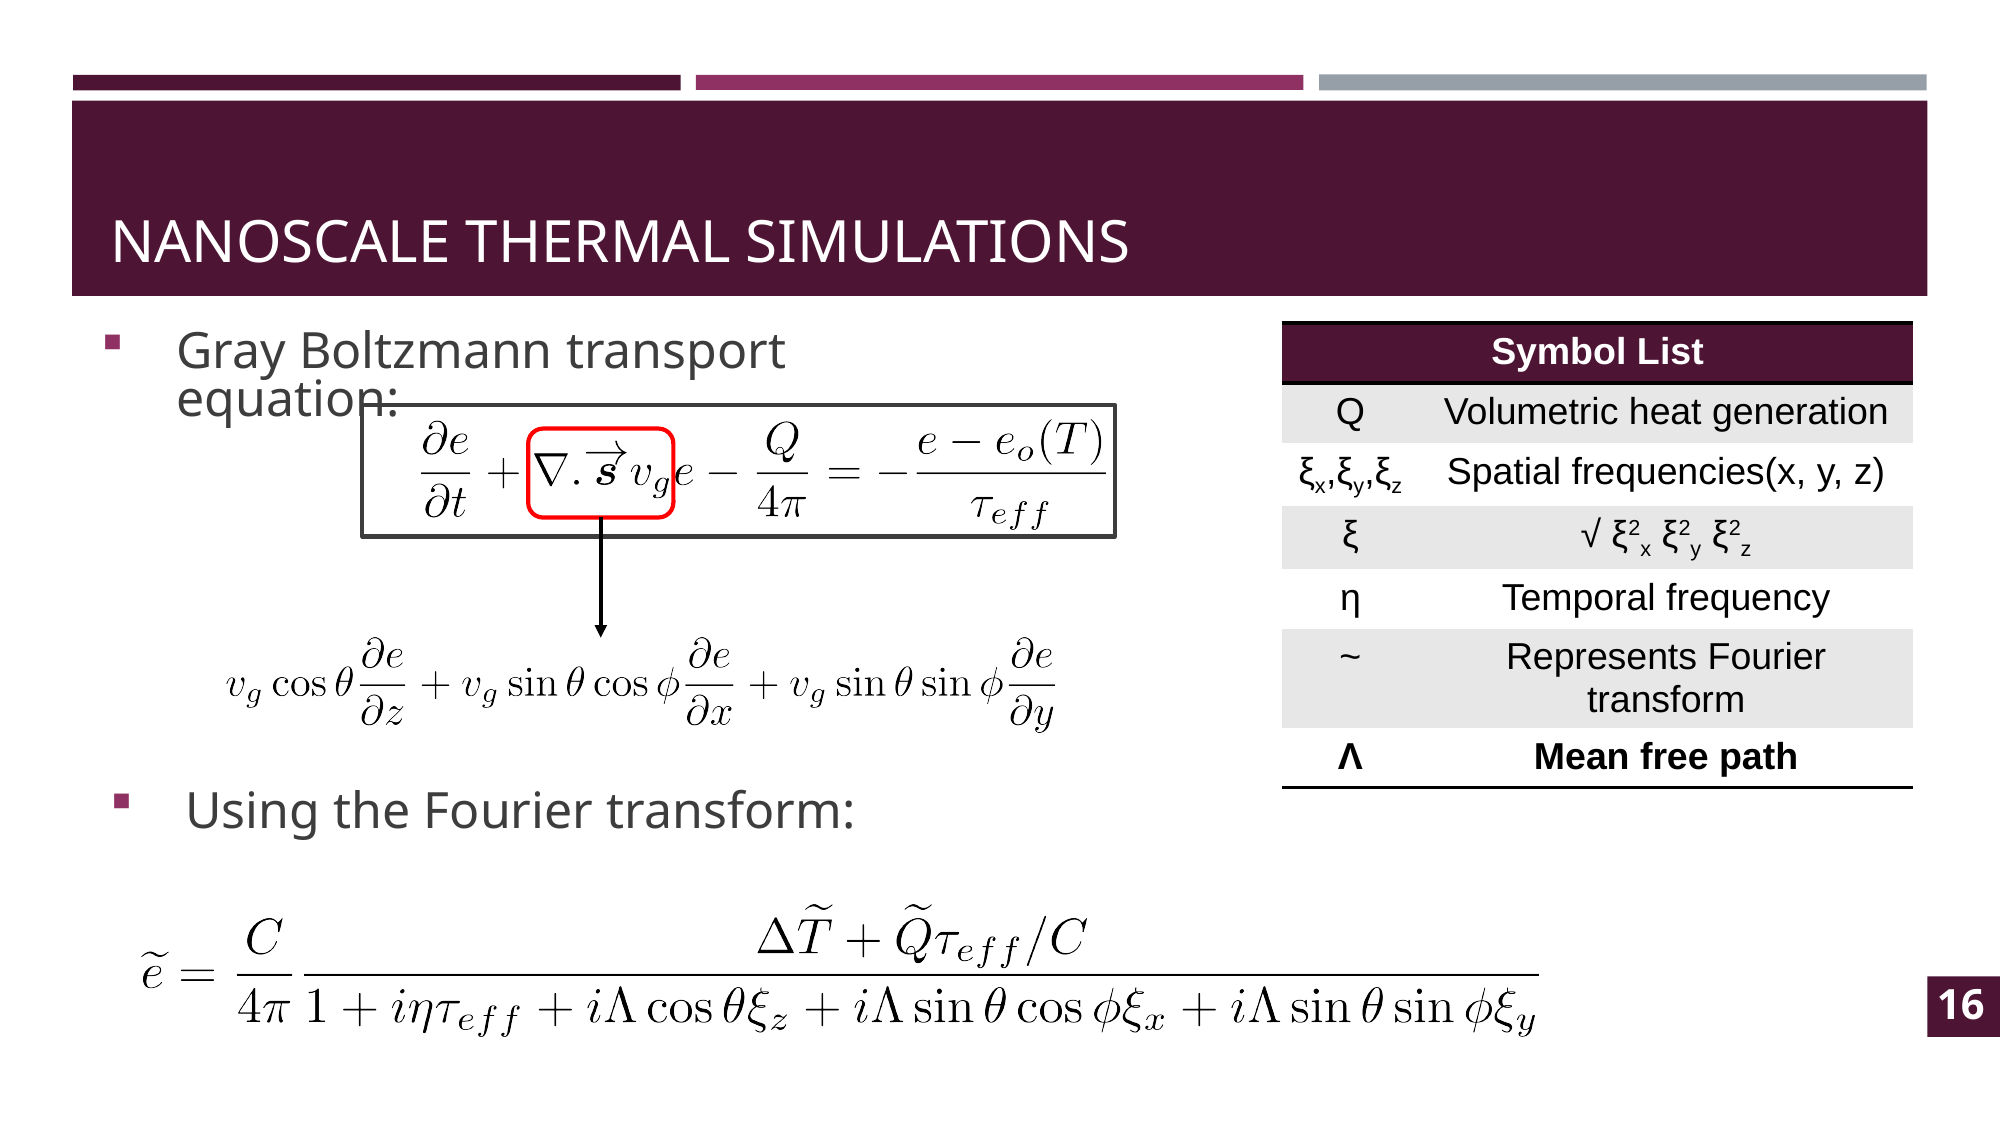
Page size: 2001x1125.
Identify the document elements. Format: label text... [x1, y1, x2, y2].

table_cell Q [1282, 385, 1419, 443]
slide_number 16 [1827, 976, 2000, 1037]
table_cell Mean free path [1419, 728, 1913, 786]
table_cell √ ξ2x ξ2y ξ2z [1419, 506, 1913, 569]
table_header Symbol List [1282, 325, 1913, 381]
table_cell Spatial frequencies(x, y, z) [1419, 443, 1913, 506]
text_box Gray Boltzmann transport equation: [86, 322, 992, 395]
table_cell η [1282, 569, 1419, 629]
title NANOSCALE THERMAL SIMULATIONS [95, 115, 1905, 282]
table_cell Temporal frequency [1419, 569, 1913, 629]
table_cell ~ [1282, 629, 1419, 728]
table_cell Λ [1282, 728, 1419, 786]
picture [141, 904, 1539, 1037]
table_cell ξ [1282, 506, 1419, 569]
table_cell Represents Fourier transform [1419, 629, 1913, 728]
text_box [362, 404, 1116, 537]
table_cell Volumetric heat generation [1419, 385, 1913, 443]
table_cell ξx,ξy,ξz [1282, 443, 1419, 506]
picture [226, 637, 1055, 733]
text_box Using the Fourier transform: [95, 782, 1000, 855]
